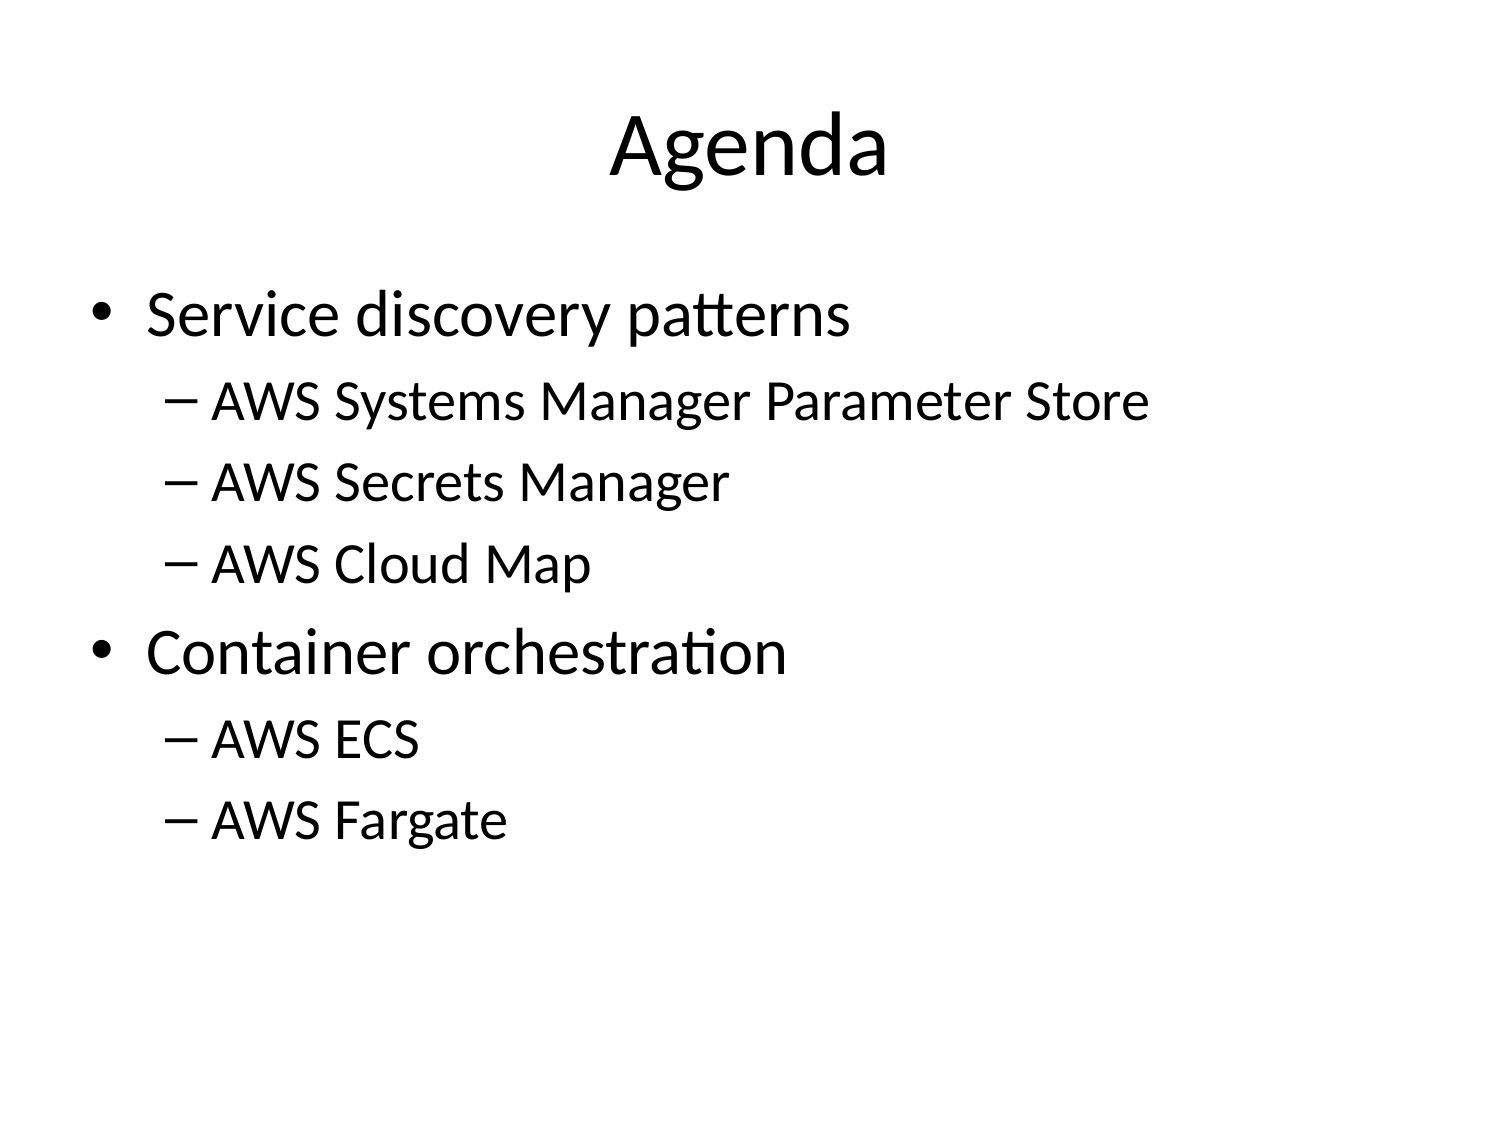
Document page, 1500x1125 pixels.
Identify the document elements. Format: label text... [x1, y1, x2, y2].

list Service discovery patterns AWS Systems Manager Parameter Store AWS Secrets Manager AWS Cloud Map Container orchestration AWS ECS AWS Fargate [75, 262, 1425, 1005]
title Agenda [75, 45, 1425, 233]
